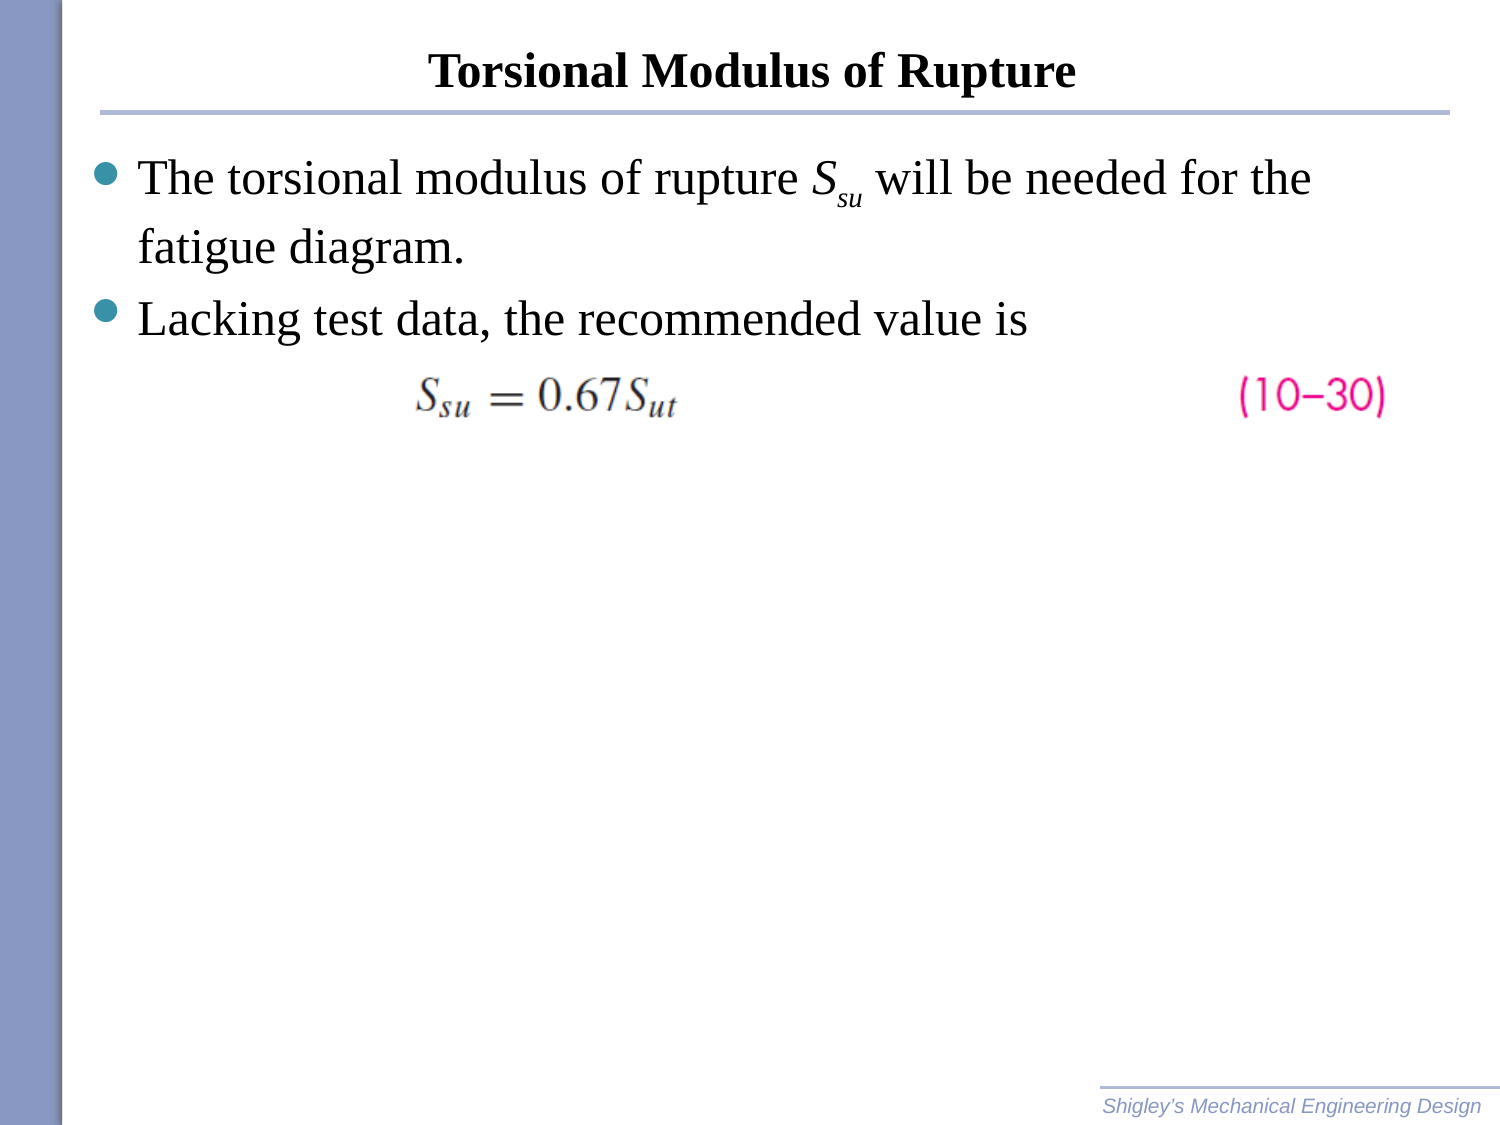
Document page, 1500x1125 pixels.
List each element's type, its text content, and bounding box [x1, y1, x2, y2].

footer Shigley’s Mechanical Engineering Design [1087, 1074, 1500, 1125]
title Torsional Modulus of Rupture [137, 30, 1368, 106]
list The torsional modulus of rupture Ssu will be needed for the fatigue diagram. Lacking test data, the recommended value is [62, 137, 1475, 1063]
picture [399, 362, 1393, 438]
